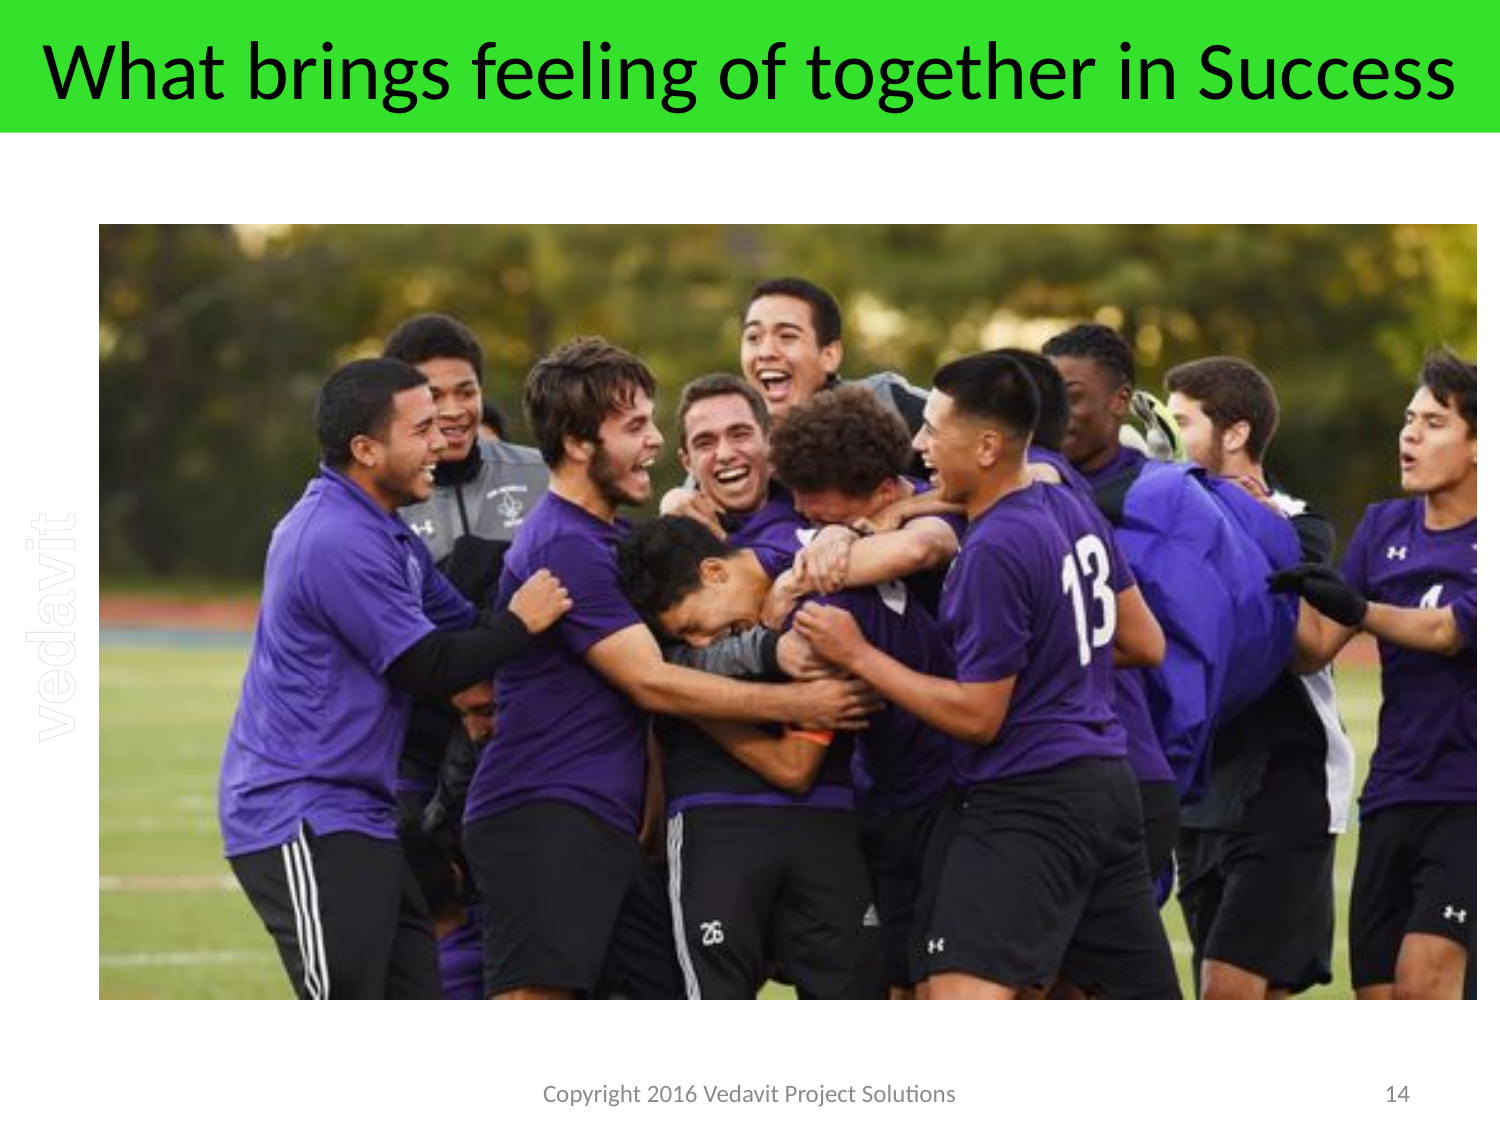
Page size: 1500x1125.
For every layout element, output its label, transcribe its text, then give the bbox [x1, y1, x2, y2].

picture [99, 224, 1477, 1001]
title What brings feeling of together in Success [0, 0, 1500, 133]
footer Copyright 2016 Vedavit Project Solutions [512, 1062, 988, 1123]
slide_number 14 [1074, 1062, 1425, 1123]
